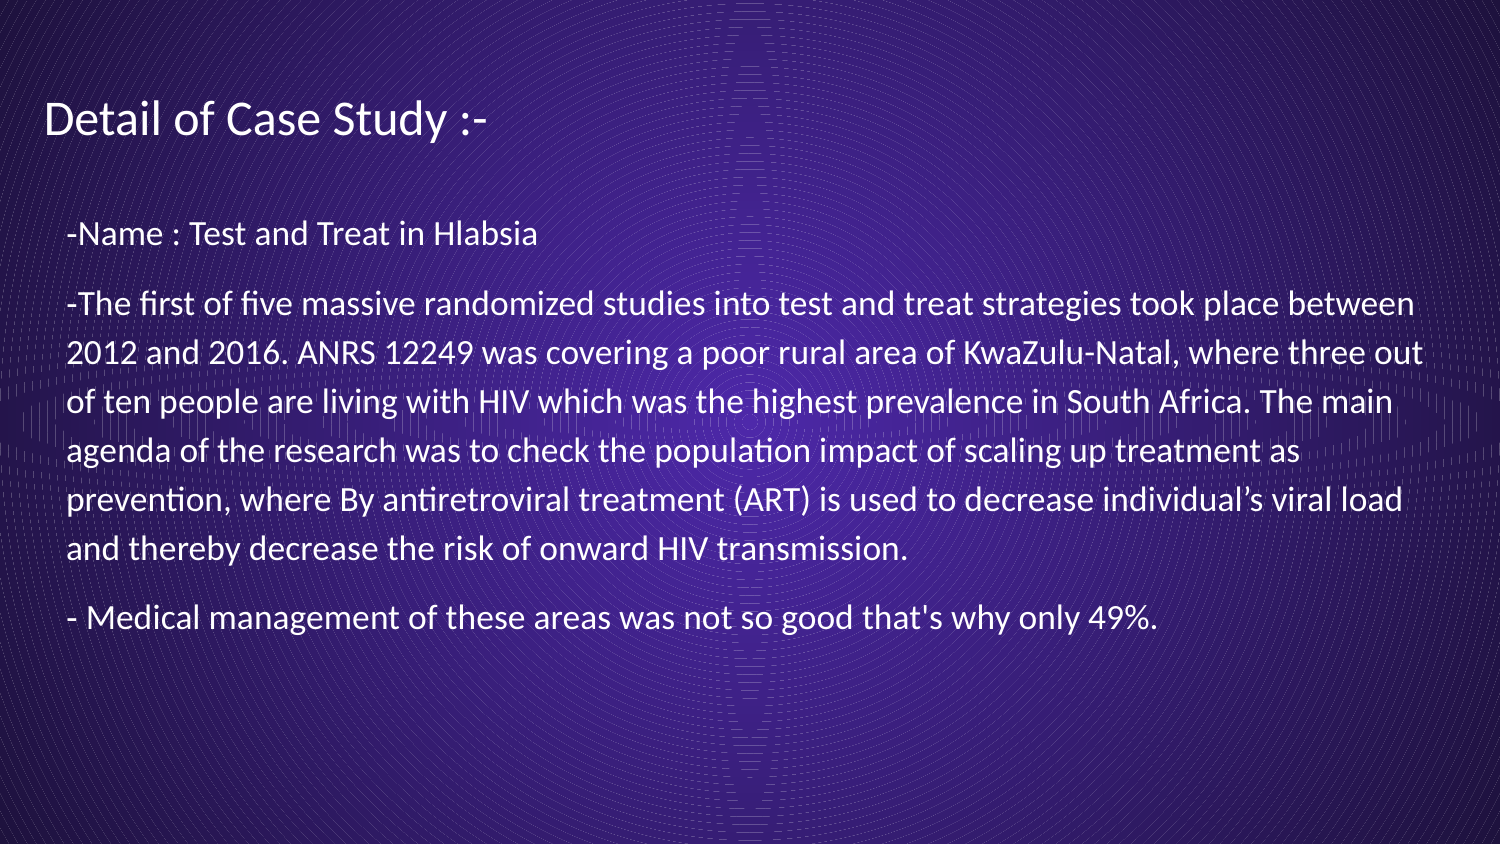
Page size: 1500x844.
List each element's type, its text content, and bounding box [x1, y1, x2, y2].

list -Name : Test and Treat in Hlabsia -The first of five massive randomized studies into test and treat strategies took place between 2012 and 2016. ANRS 12249 was covering a poor rural area of KwaZulu-Natal, where three out of ten people are living with HIV which was the highest prevalence in South Africa. The main agenda of the research was to check the population impact of scaling up treatment as prevention, where By antiretroviral treatment (ART) is used to decrease individual’s viral load and thereby decrease the risk of onward HIV transmission. - Medical management of these areas was not so good that's why only 49%. [51, 189, 1449, 674]
title Detail of Case Study :- [28, 61, 1427, 161]
